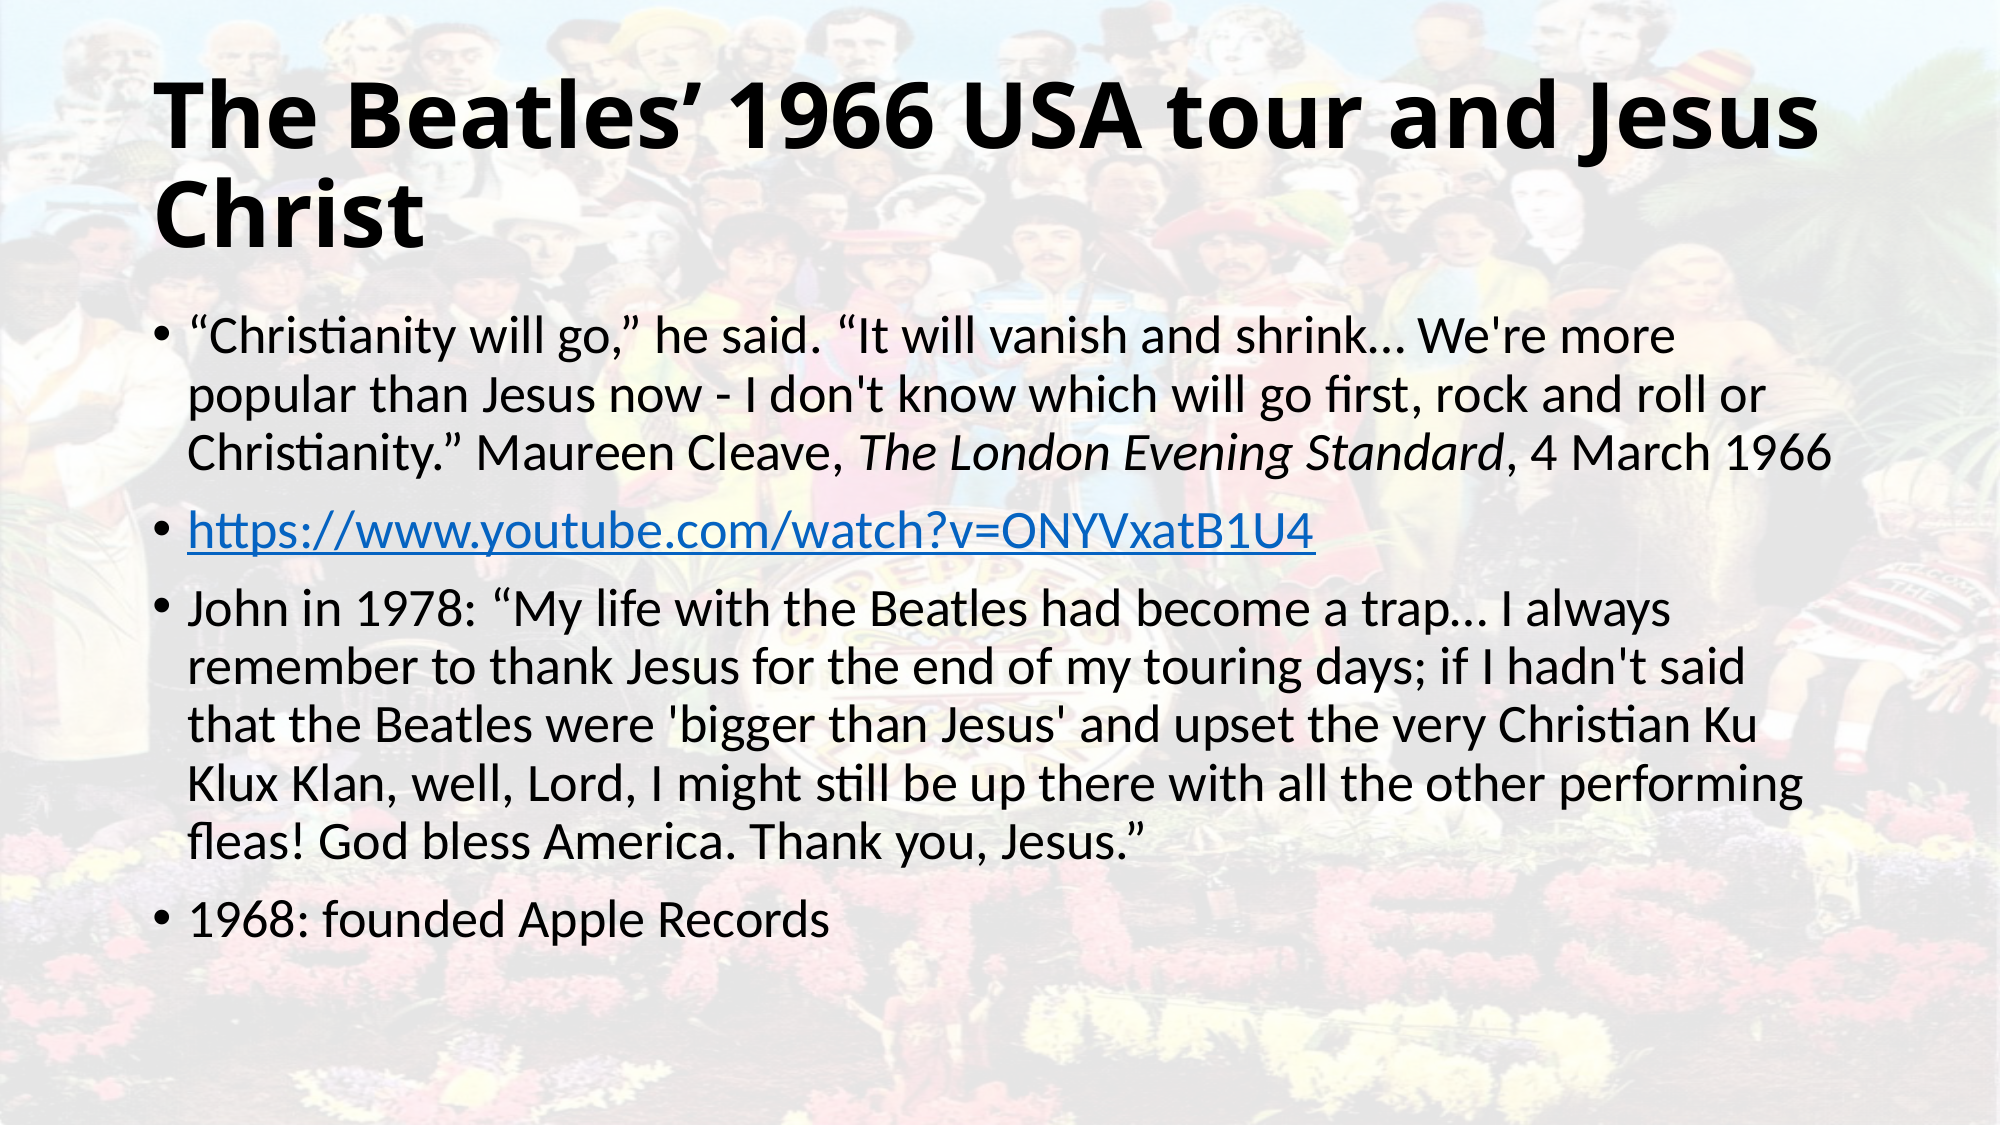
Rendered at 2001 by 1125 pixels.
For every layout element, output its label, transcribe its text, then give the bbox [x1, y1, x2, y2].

list “Christianity will go,” he said. “It will vanish and shrink… We're more popular than Jesus now - I don't know which will go first, rock and roll or Christianity.” Maureen Cleave, The London Evening Standard, 4 March 1966 https://www.youtube.com/watch?v=ONYVxatB1U4 John in 1978: “My life with the Beatles had become a trap… I always remember to thank Jesus for the end of my touring days; if I hadn't said that the Beatles were 'bigger than Jesus' and upset the very Christian Ku Klux Klan, well, Lord, I might still be up there with all the other performing fleas! God bless America. Thank you, Jesus.” 1968: founded Apple Records [137, 299, 1863, 1014]
title The Beatles’ 1966 USA tour and Jesus Christ [137, 59, 1863, 278]
